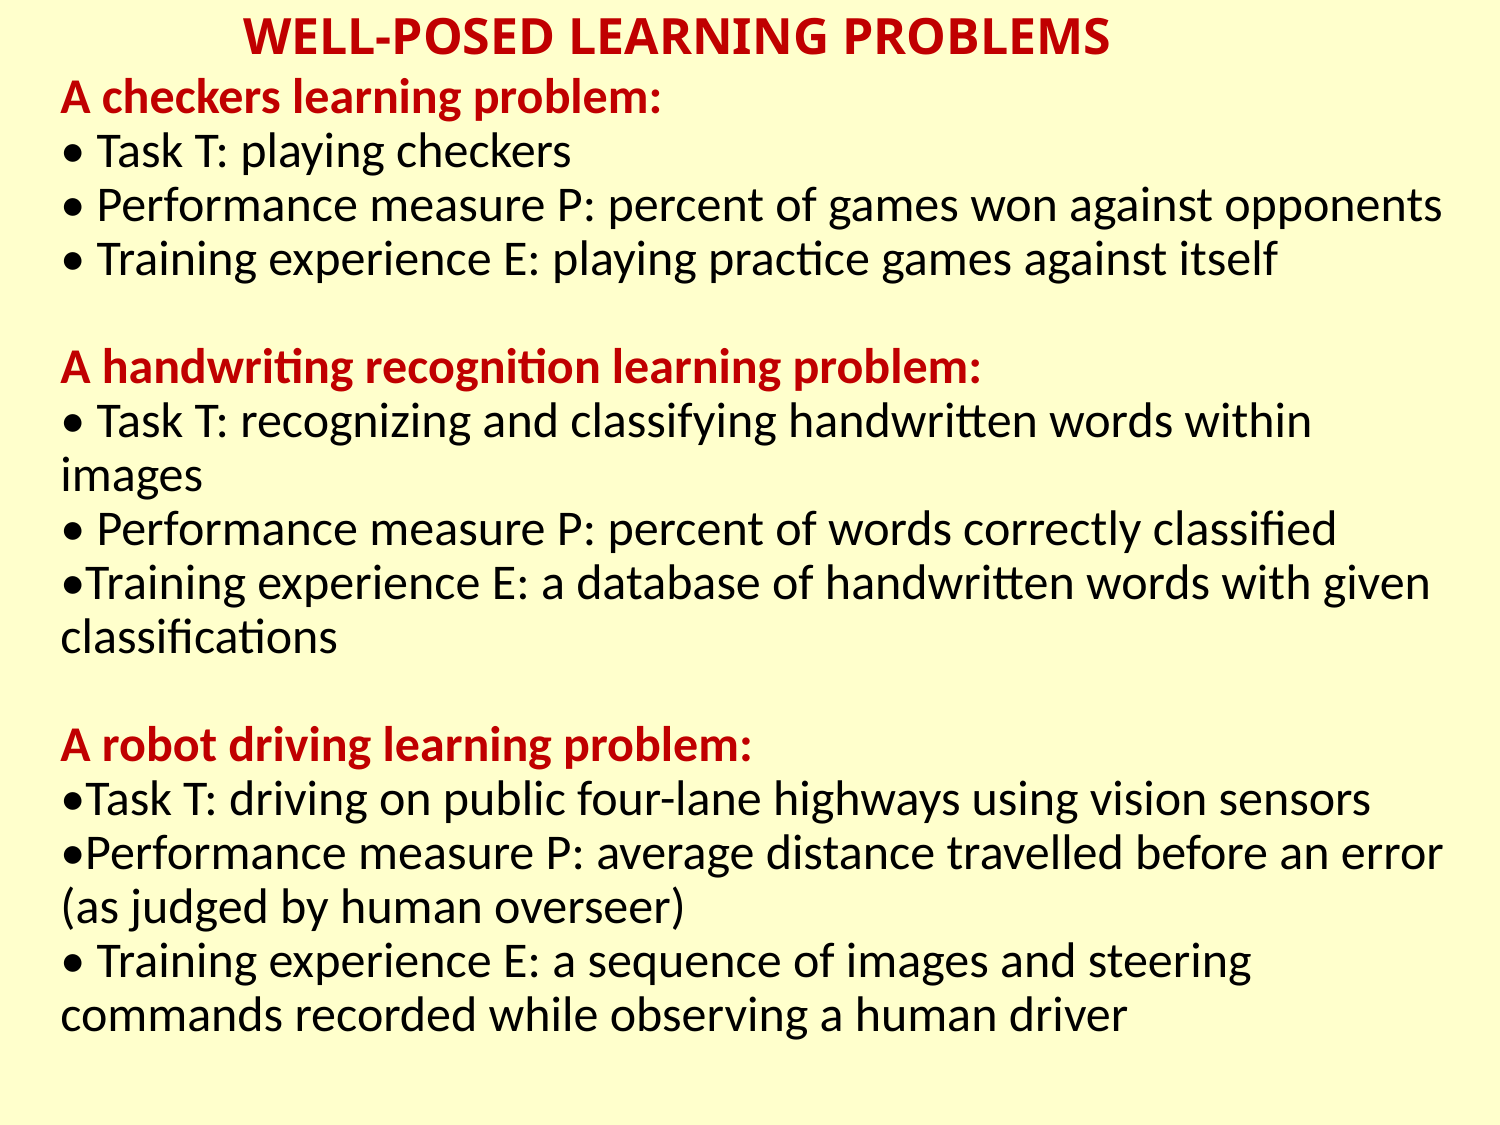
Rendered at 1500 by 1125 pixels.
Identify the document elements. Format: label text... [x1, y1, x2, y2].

title WELL-POSED LEARNING PROBLEMS [0, 13, 1355, 63]
text_box A checkers learning problem: • Task T: playing checkers • Performance measure P: percent of games won against opponents • Training experience E: playing practice games against itself A handwriting recognition learning problem: • Task T: recognizing and classifying handwritten words within images • Performance measure P: percent of words correctly classified •Training experience E: a database of handwritten words with given classifications A robot driving learning problem: •Task T: driving on public four-lane highways using vision sensors •Performance measure P: average distance travelled before an error (as judged by human overseer) • Training experience E: a sequence of images and steering commands recorded while observing a human driver [45, 63, 1482, 1070]
